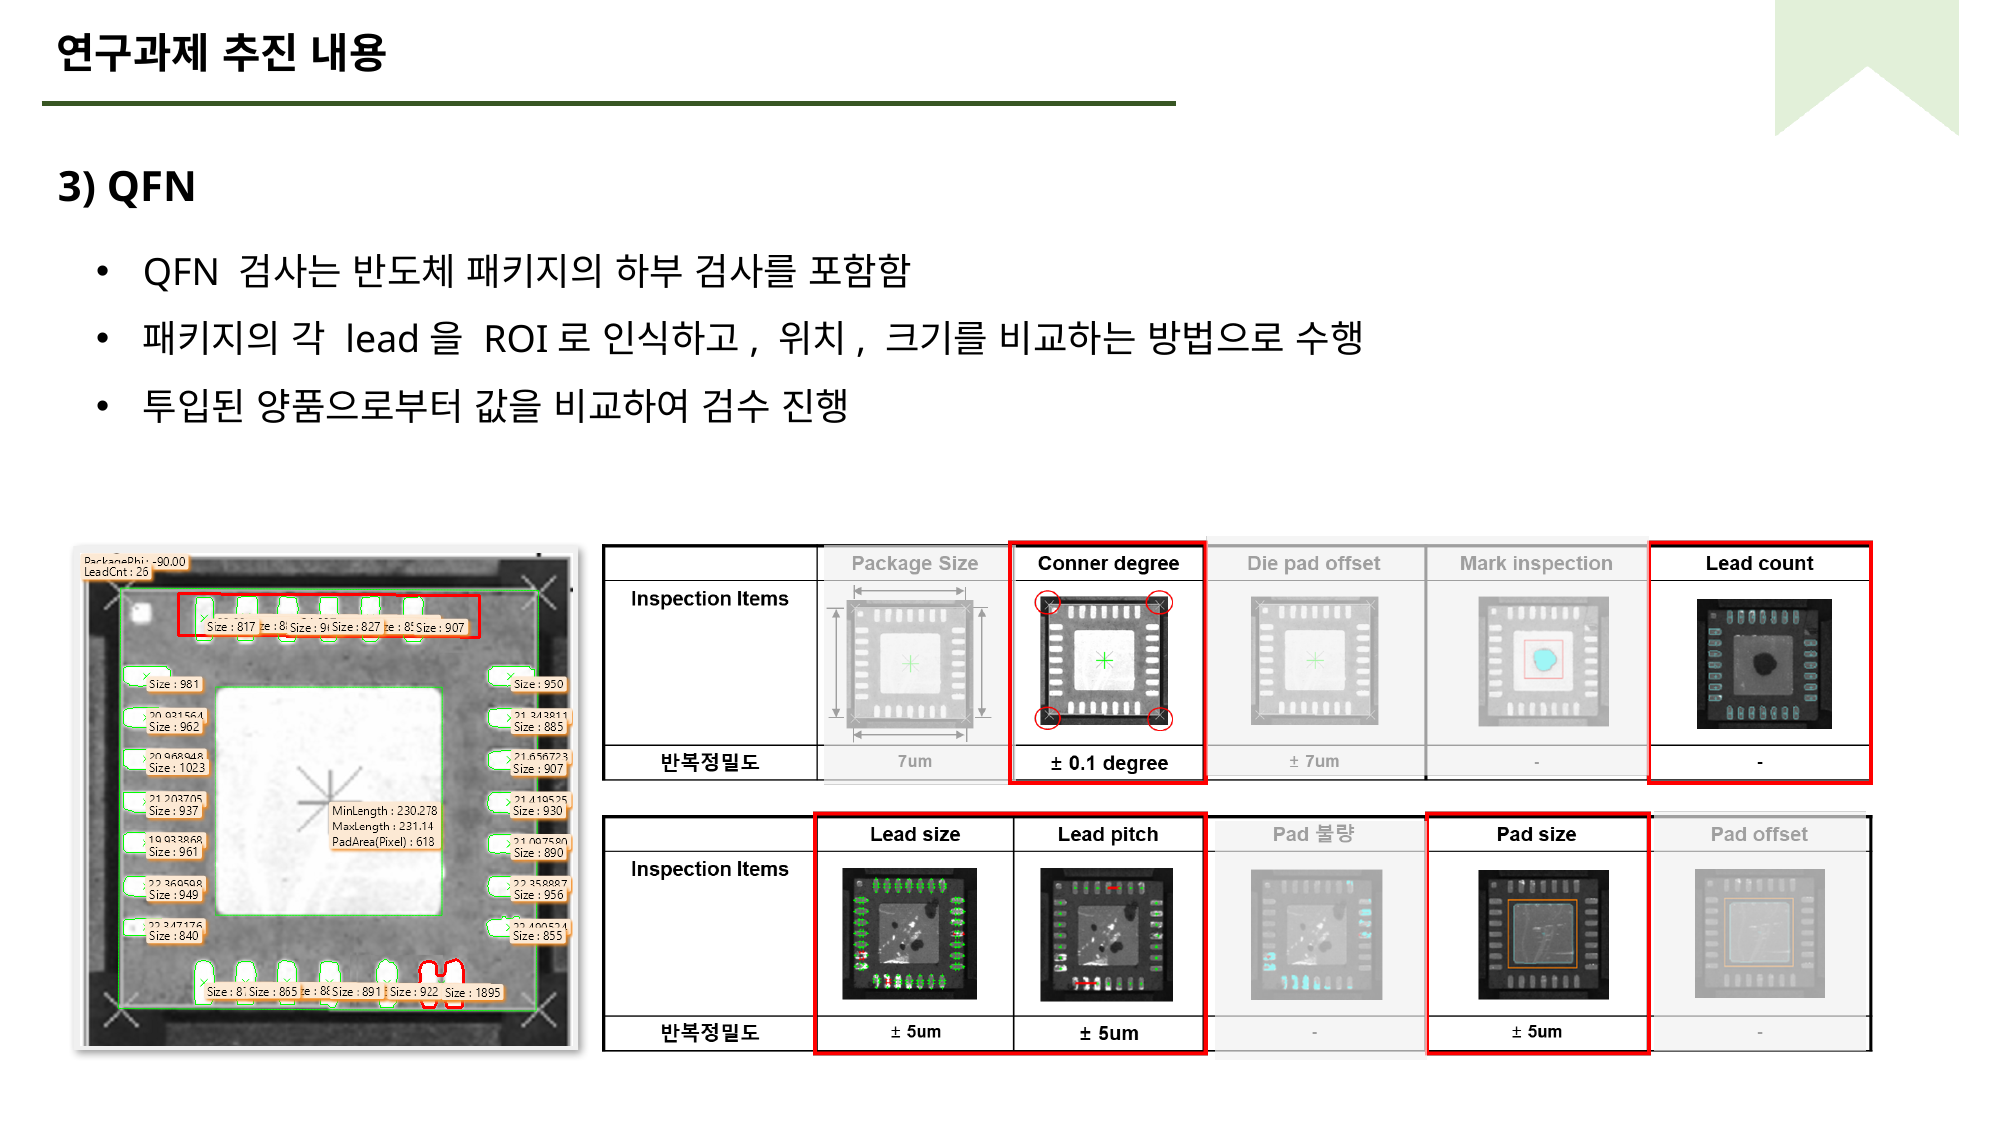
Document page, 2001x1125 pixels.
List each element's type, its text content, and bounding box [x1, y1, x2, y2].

text_box 3) QFN [43, 152, 522, 217]
text_box 연구과제 추진 내용 [41, 19, 521, 84]
text_box QFN 검사는 반도체 패키지의 하부 검사를 포함함 패키지의 각 lead을 ROI로 인식하고, 위치, 크기를 비교하는 방법으로 수행 투입된 양품으로부터 값을 비교하여 검수 진행 [81, 217, 1723, 435]
picture [1775, 0, 1959, 136]
picture [73, 546, 579, 1050]
picture [601, 536, 1874, 1060]
